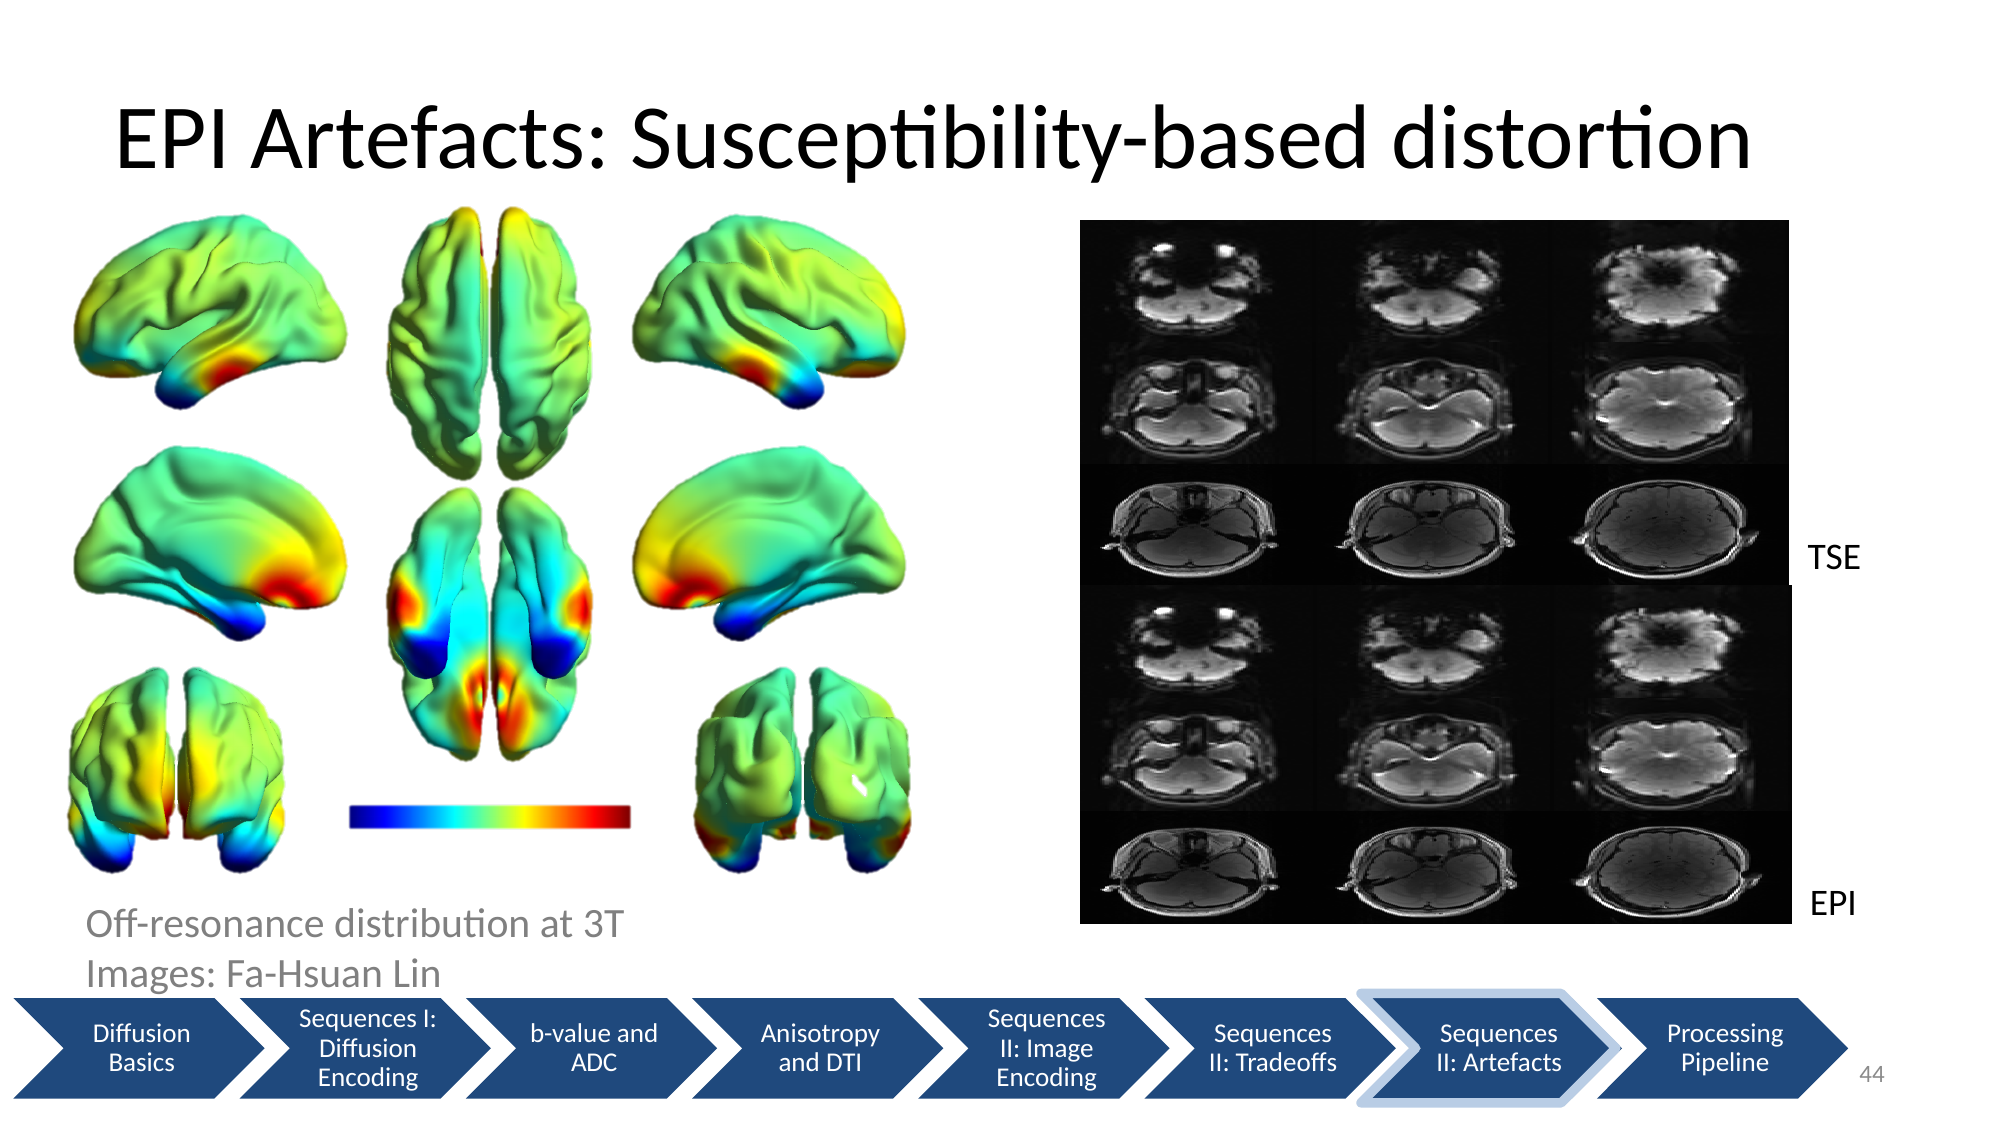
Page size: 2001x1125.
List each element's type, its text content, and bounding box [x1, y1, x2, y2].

title EPI Artefacts: Susceptibility-based distortion [99, 45, 1900, 233]
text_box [12, 968, 1849, 1125]
picture [21, 186, 957, 888]
slide_number 44 [1849, 1042, 1900, 1103]
text_box Off-resonance distribution at 3T Images: Fa-Hsuan Lin [70, 888, 641, 968]
picture [1080, 220, 1793, 925]
text_box EPI [1795, 870, 1873, 931]
text_box TSE [1792, 524, 1877, 585]
